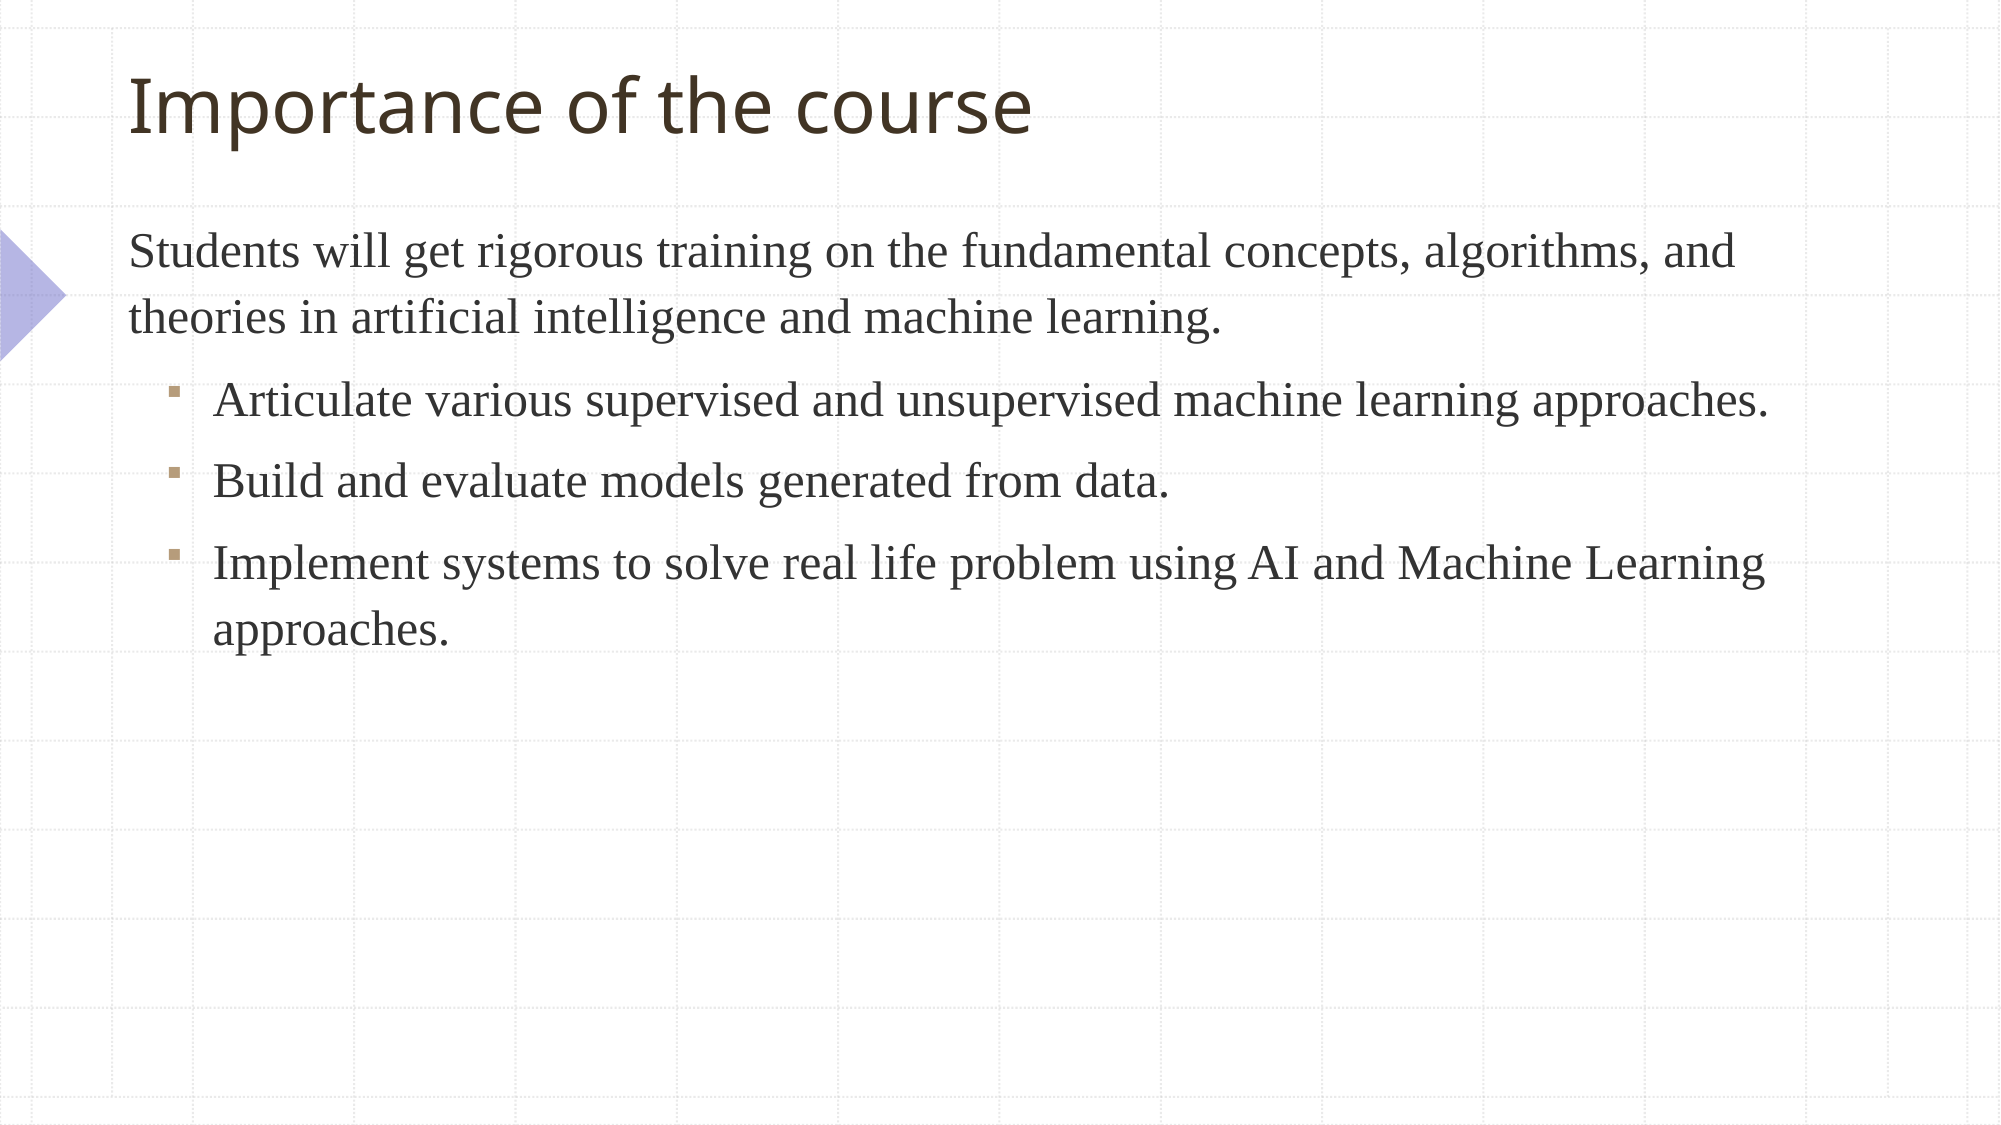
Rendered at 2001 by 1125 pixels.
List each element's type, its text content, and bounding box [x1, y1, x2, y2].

list Students will get rigorous training on the fundamental concepts, algorithms, and theories in artificial intelligence and machine learning. Articulate various supervised and unsupervised machine learning approaches. Build and evaluate models generated from data. Implement systems to solve real life problem using AI and Machine Learning approaches. [113, 204, 1808, 969]
title Importance of the course [113, 49, 1808, 157]
